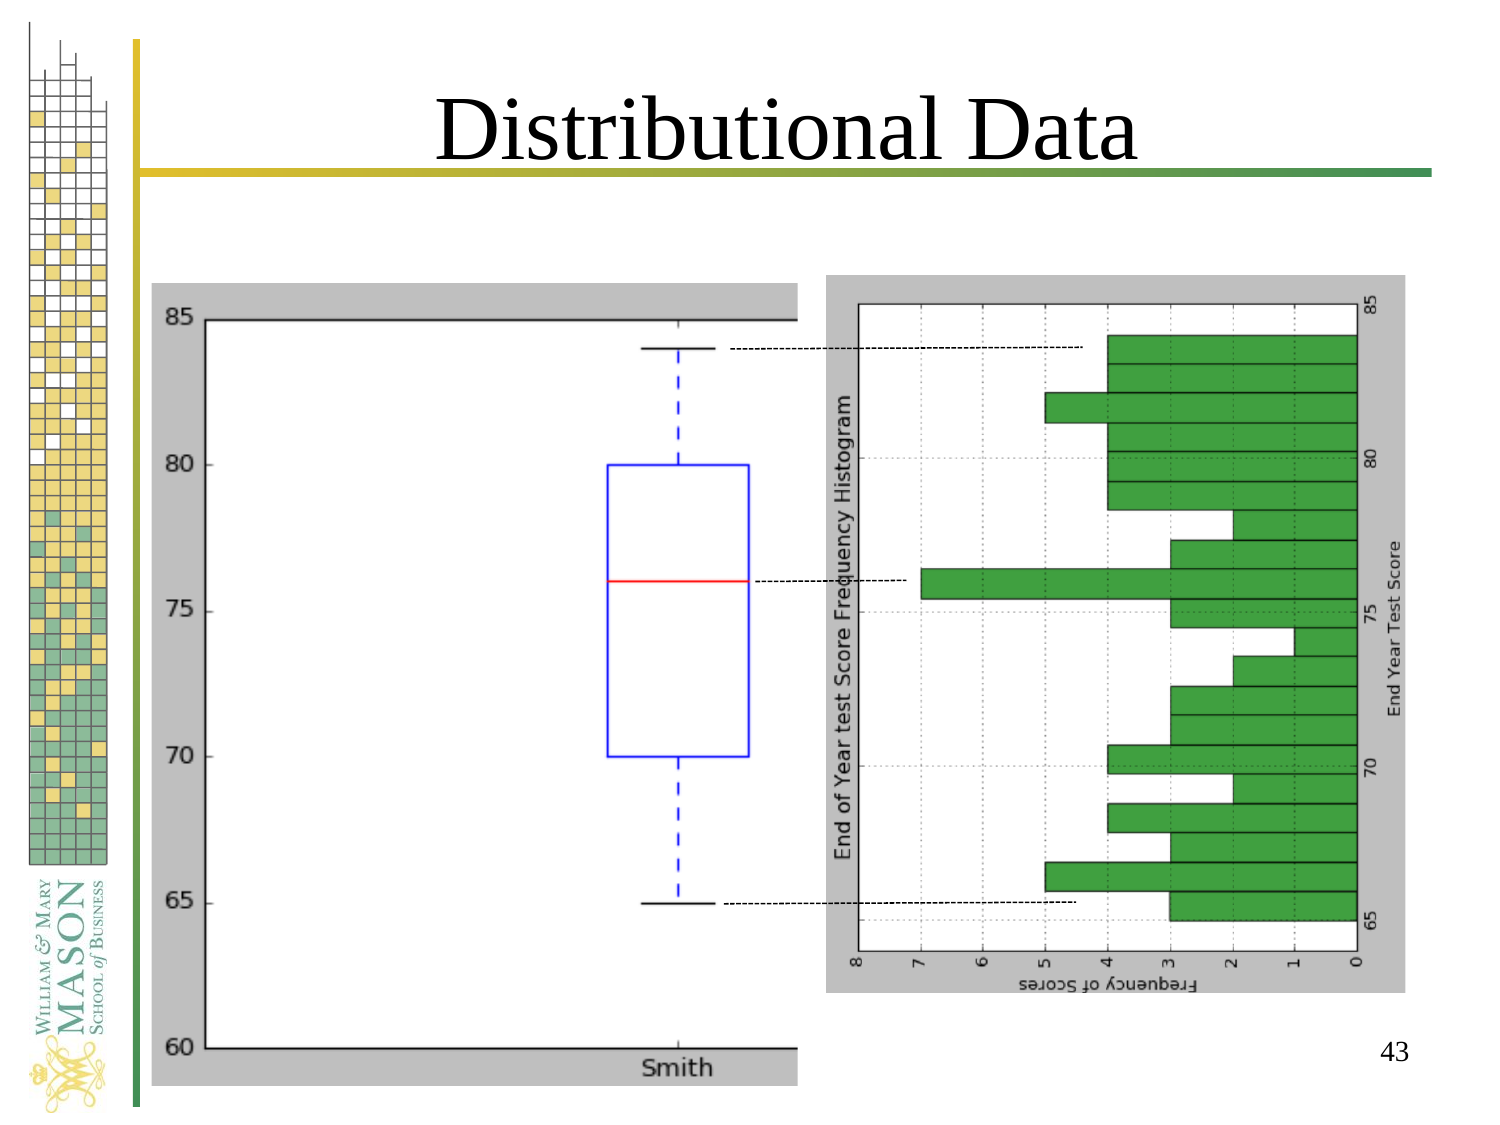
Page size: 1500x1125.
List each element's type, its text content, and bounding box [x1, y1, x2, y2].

title Distributional Data [150, 45, 1425, 200]
picture [151, 275, 1475, 1087]
slide_number 43 [1048, 1024, 1426, 1103]
slide_number 70 [29, 879, 107, 1113]
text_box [730, 346, 1083, 350]
